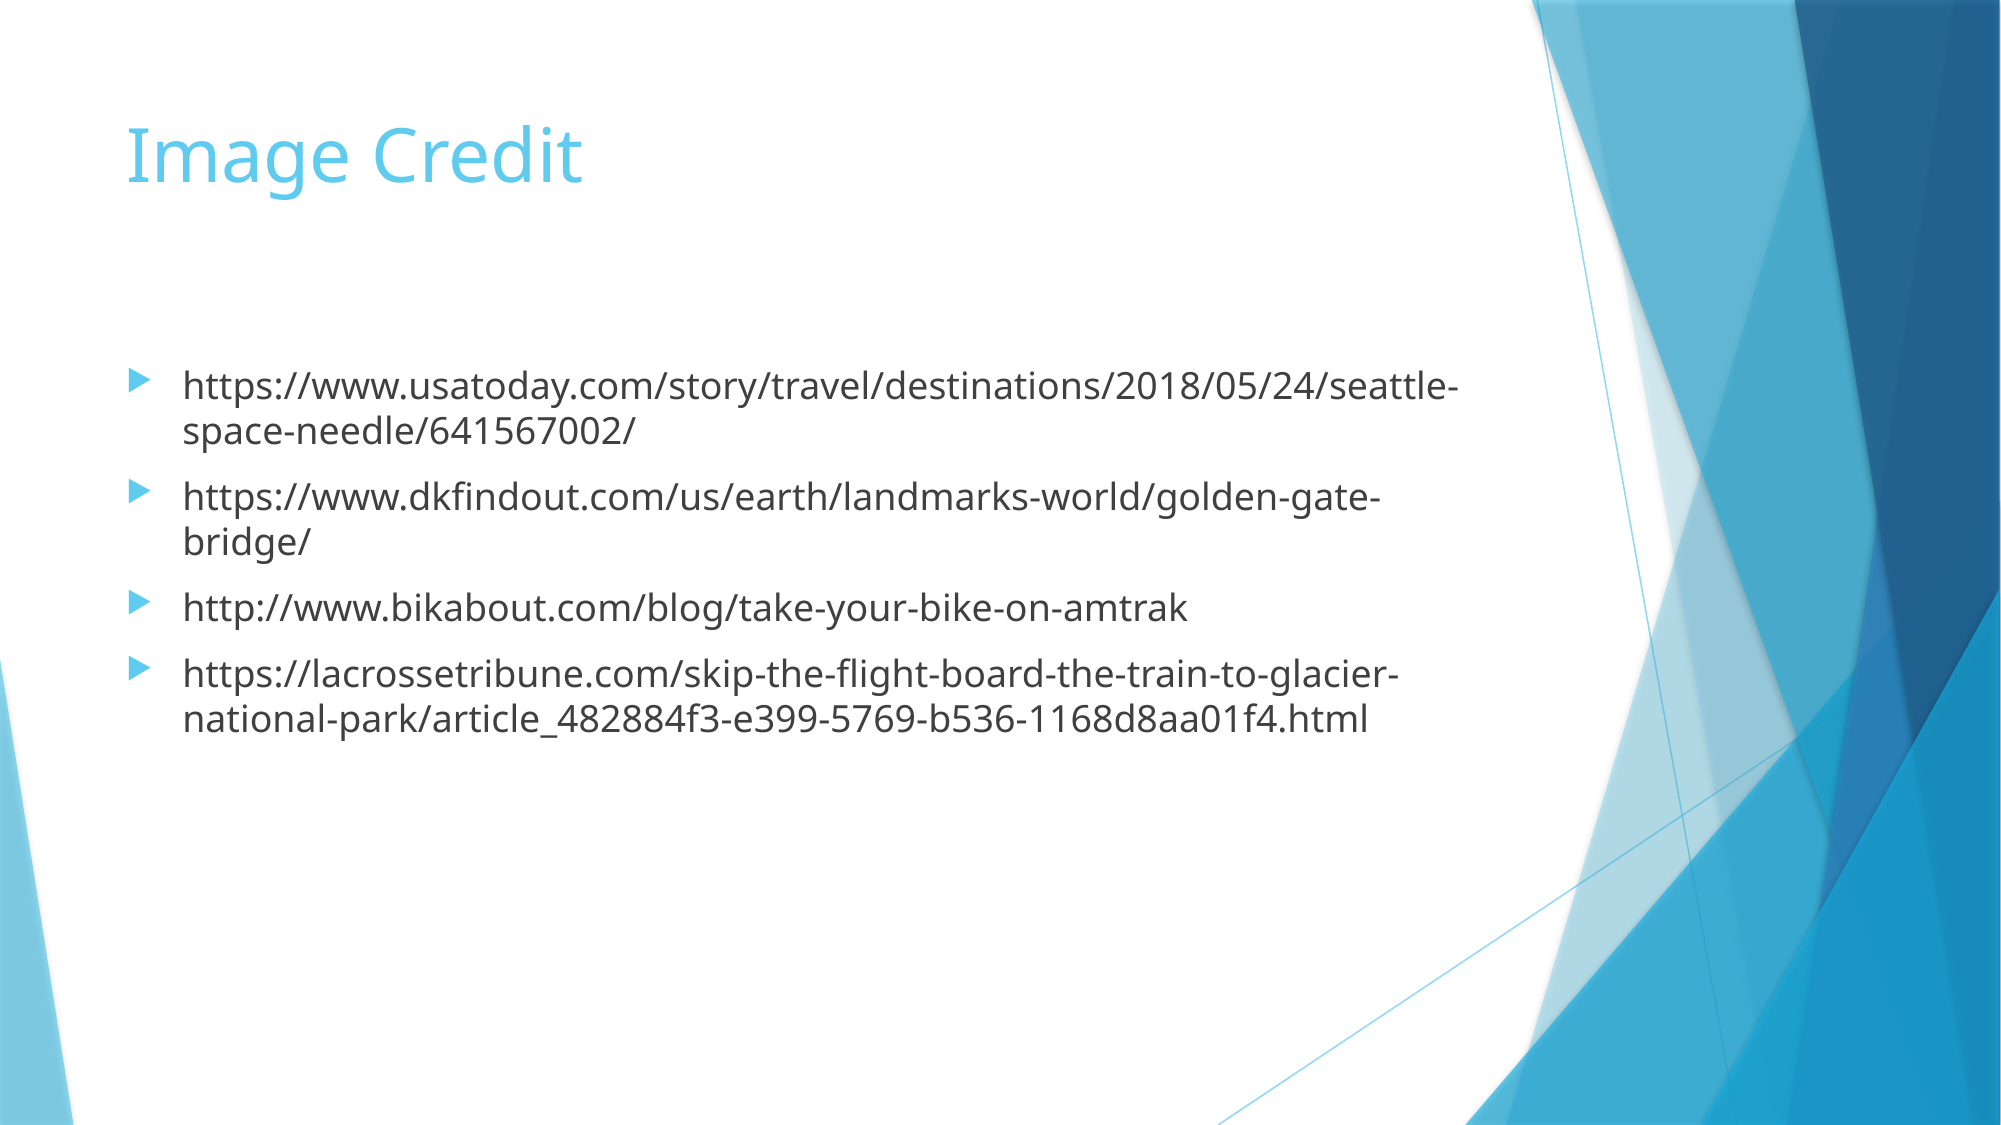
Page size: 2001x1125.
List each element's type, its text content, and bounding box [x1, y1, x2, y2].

title Image Credit [111, 99, 1522, 317]
list https://www.usatoday.com/story/travel/destinations/2018/05/24/seattle-space-needle/641567002/ https://www.dkfindout.com/us/earth/landmarks-world/golden-gate-bridge/ http://www.bikabout.com/blog/take-your-bike-on-amtrak https://lacrossetribune.com/skip-the-flight-board-the-train-to-glacier-national-park/article_482884f3-e399-5769-b536-1168d8aa01f4.html [111, 354, 1522, 992]
